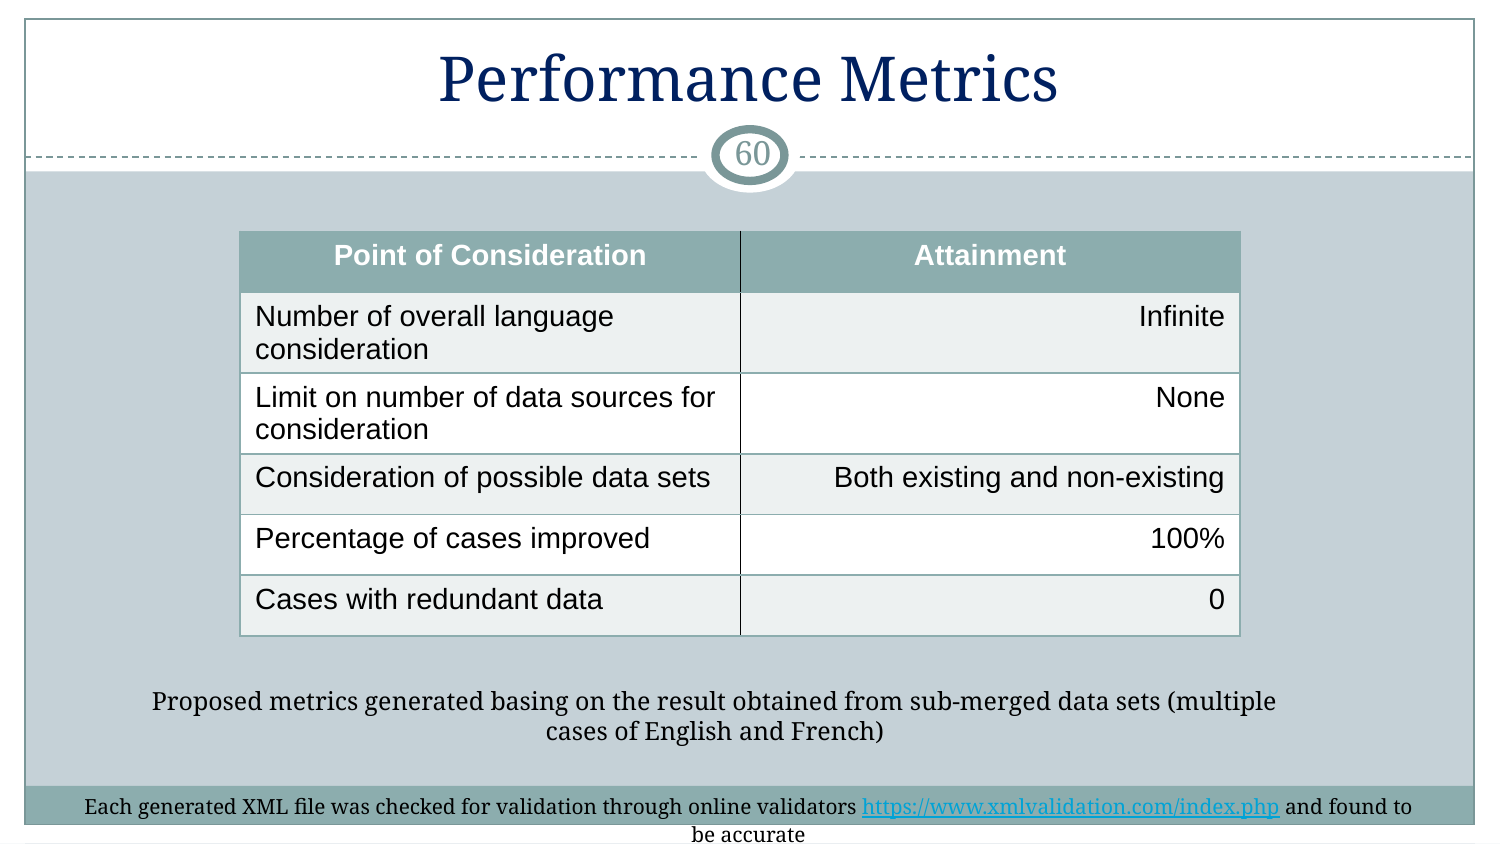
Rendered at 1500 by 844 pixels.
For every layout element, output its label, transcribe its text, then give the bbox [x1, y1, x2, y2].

table_cell Cases with redundant data [241, 576, 740, 635]
table_cell 0 [741, 576, 1239, 635]
text_box Proposed metrics generated basing on the result obtained from sub-merged data sets (multiple cases of English and French) [117, 677, 1314, 754]
title Performance Metrics [49, 28, 1450, 122]
text_box Each generated XML file was checked for validation through online validators https://www.xmlvalidation.com/index.php and found to be accurate [56, 786, 1441, 827]
slide_number ‹#› [715, 126, 791, 181]
table_cell Consideration of possible data sets [241, 455, 740, 514]
table_cell 100% [741, 515, 1239, 574]
table_cell Both existing and non-existing [741, 455, 1239, 514]
table_cell Infinite [741, 293, 1239, 372]
table_header Point of Consideration [241, 233, 740, 292]
table_cell Percentage of cases improved [241, 515, 740, 574]
table_cell Limit on number of data sources for consideration [241, 374, 740, 453]
table_header Attainment [741, 233, 1239, 292]
table_cell None [741, 374, 1239, 453]
table_cell Number of overall language consideration [241, 293, 740, 372]
